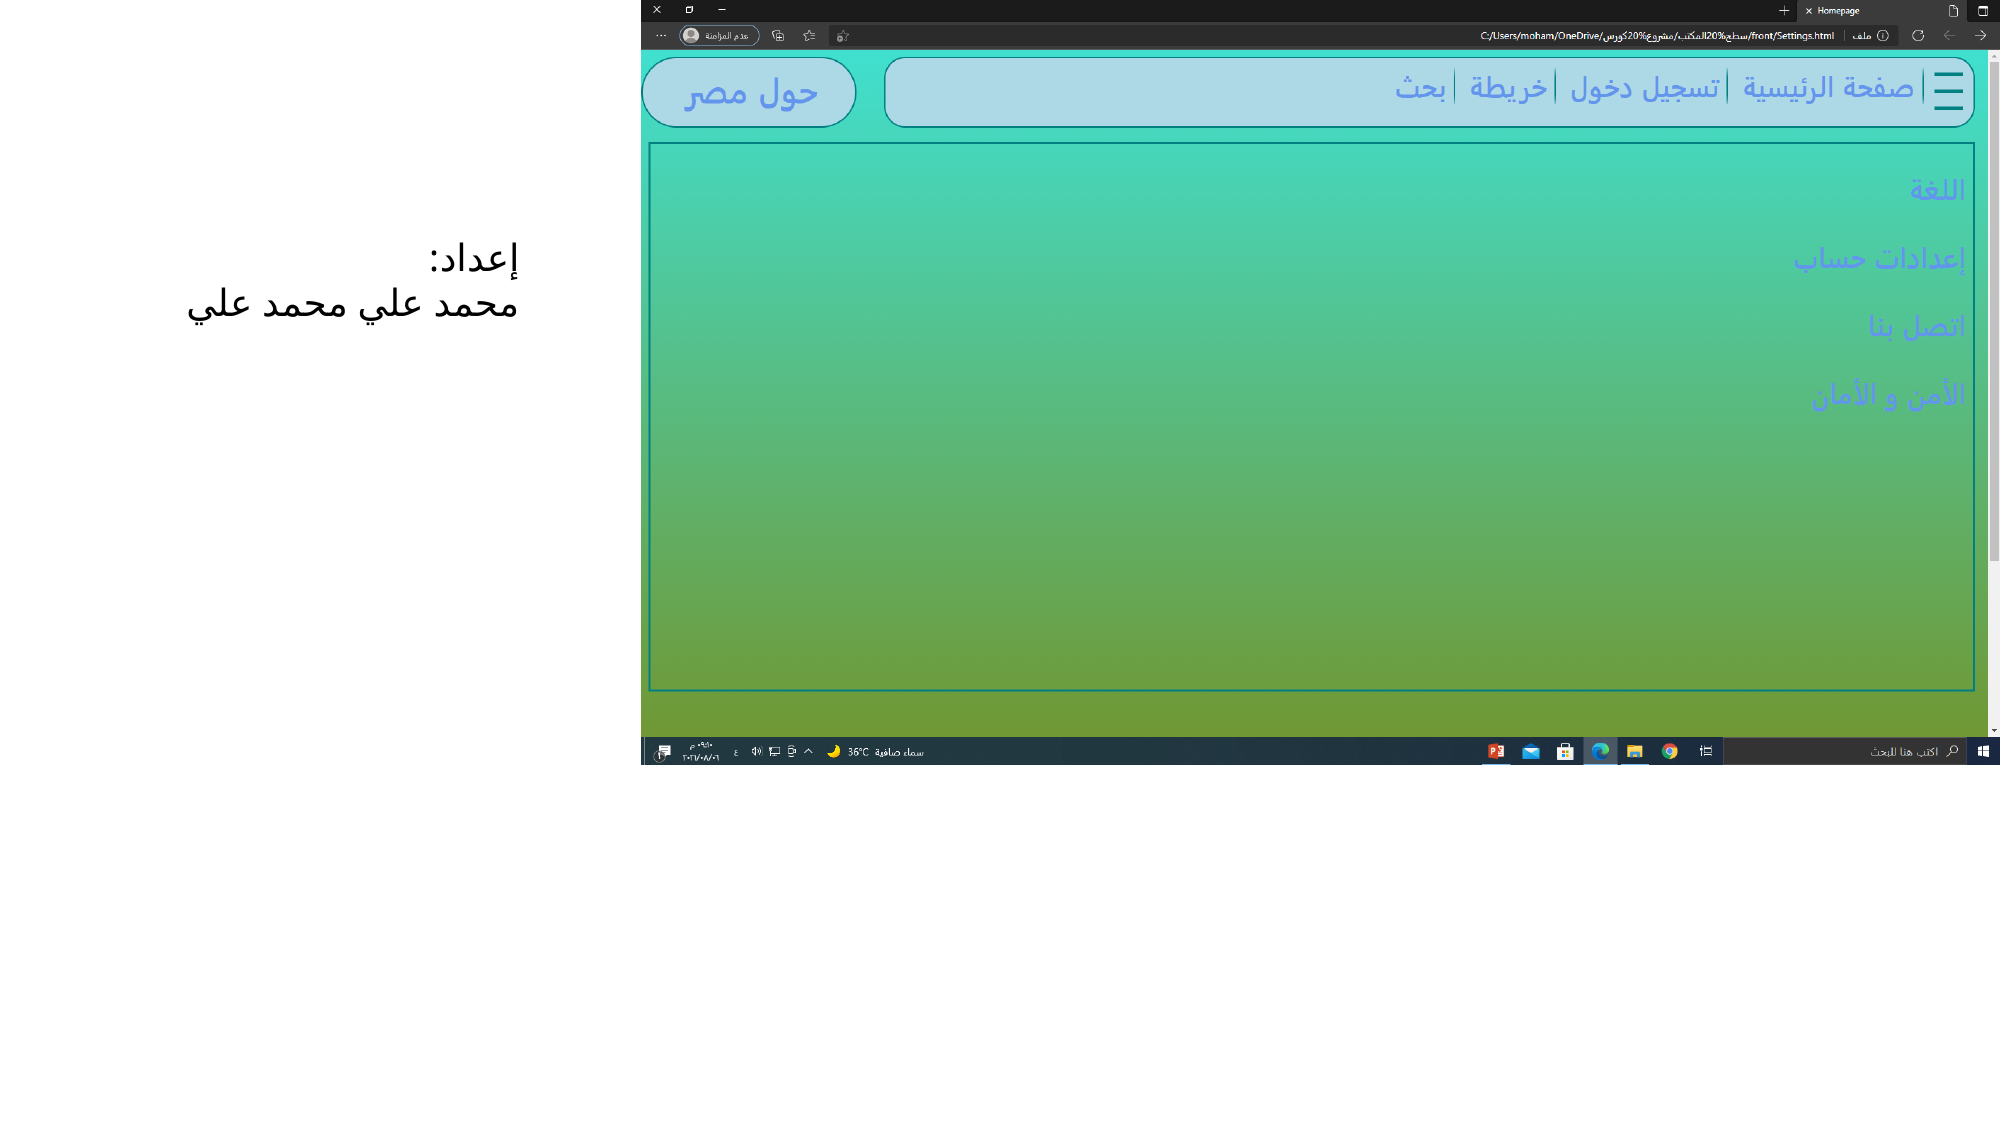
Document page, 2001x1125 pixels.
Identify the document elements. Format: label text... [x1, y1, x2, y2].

picture [641, 0, 2000, 765]
text_box إعداد: محمد علي محمد علي [162, 227, 535, 332]
